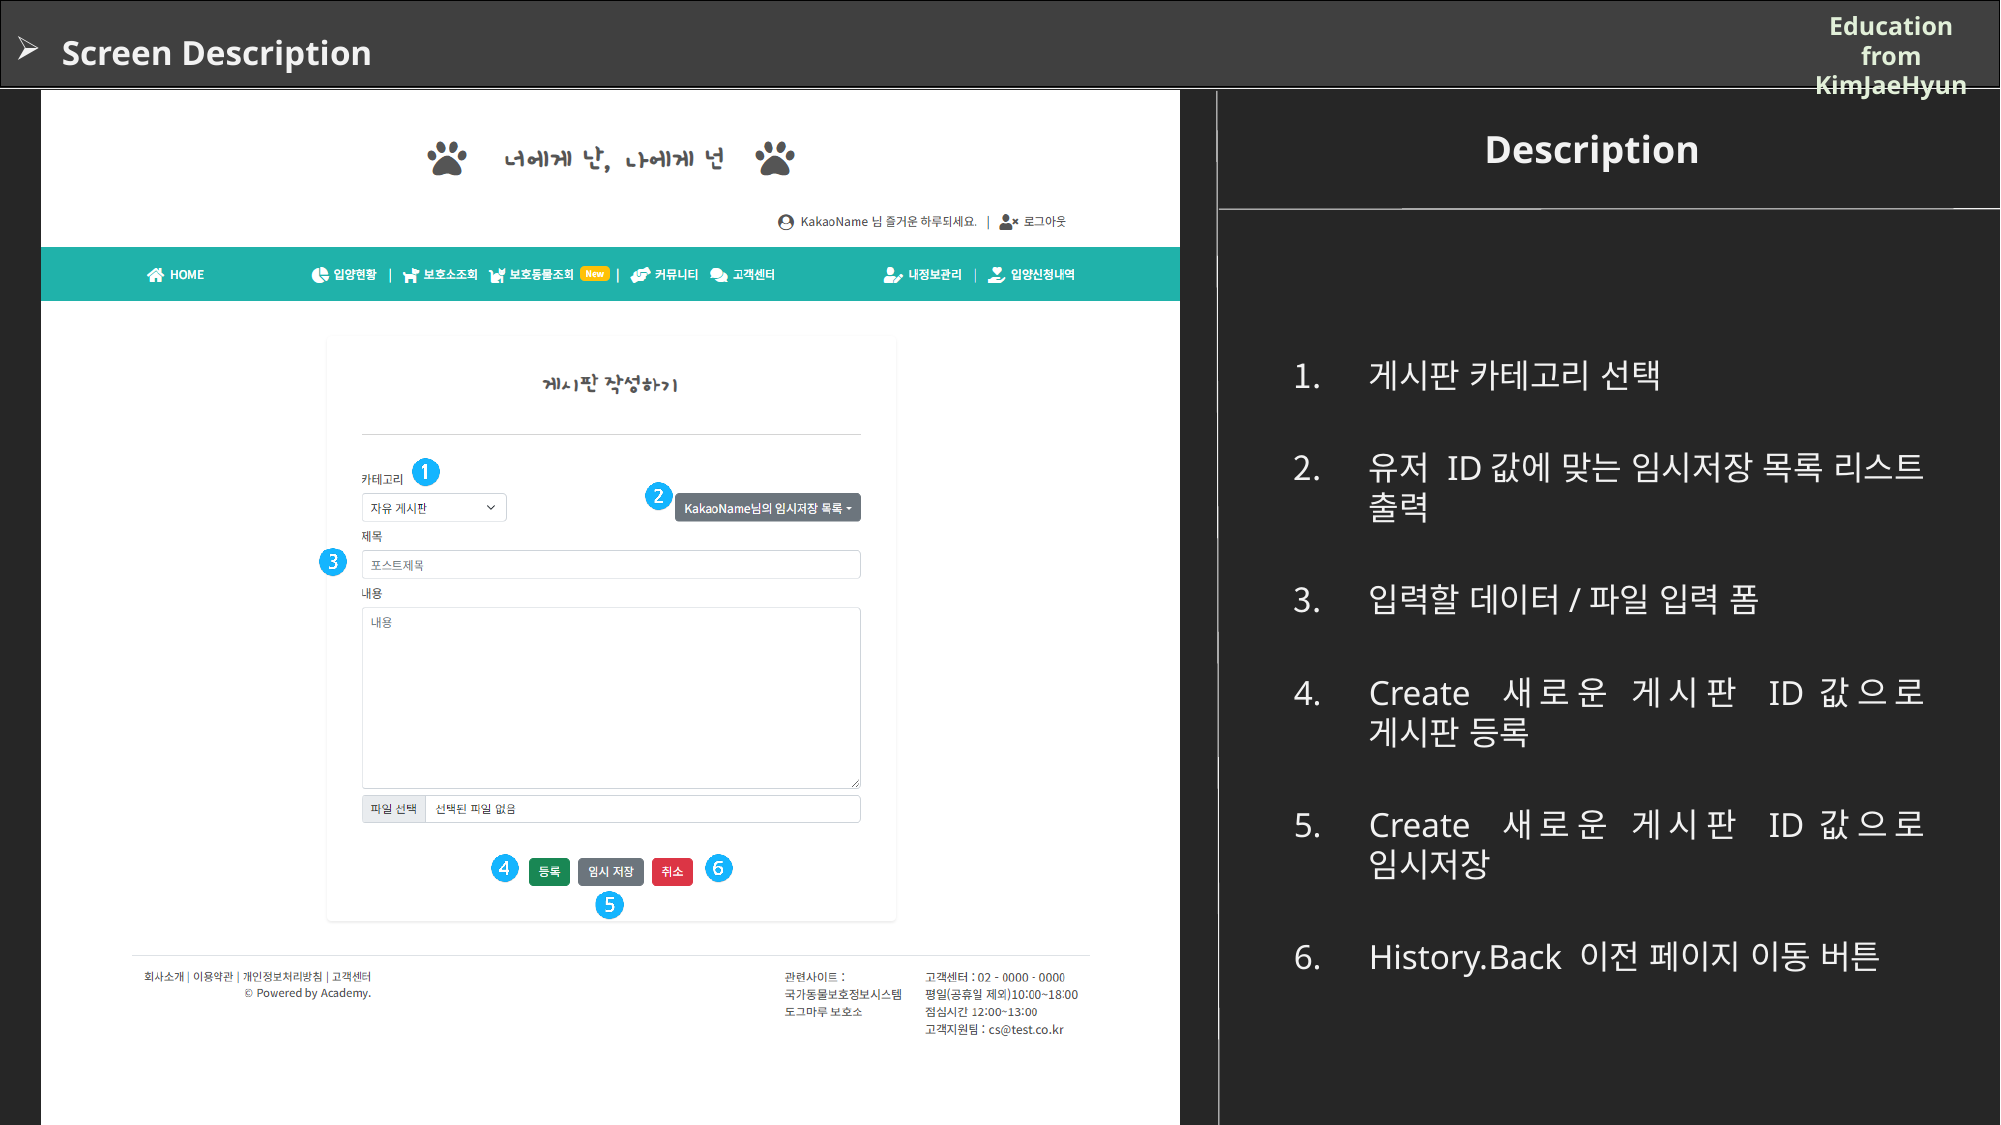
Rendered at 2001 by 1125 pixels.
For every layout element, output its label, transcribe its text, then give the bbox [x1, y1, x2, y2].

text_box 게시판 카테고리 선택 유저 ID값에 맞는 임시저장 목록 리스트 출력 입력할 데이터/파일 입력 폼 Create 새로운 게시판 ID값으로 게시판 등록 Create 새로운 게시판 ID값으로 임시저장 History.Back 이전 페이지 이동 버튼 [1279, 347, 1940, 984]
table_header Screen Description [1, 1, 1999, 86]
text_box Description [1452, 118, 1733, 179]
picture [41, 90, 1180, 1125]
text_box Education from KimJaeHyun [1782, 2, 2000, 88]
text_box Education from KimJaeHyun [1782, 89, 2000, 108]
